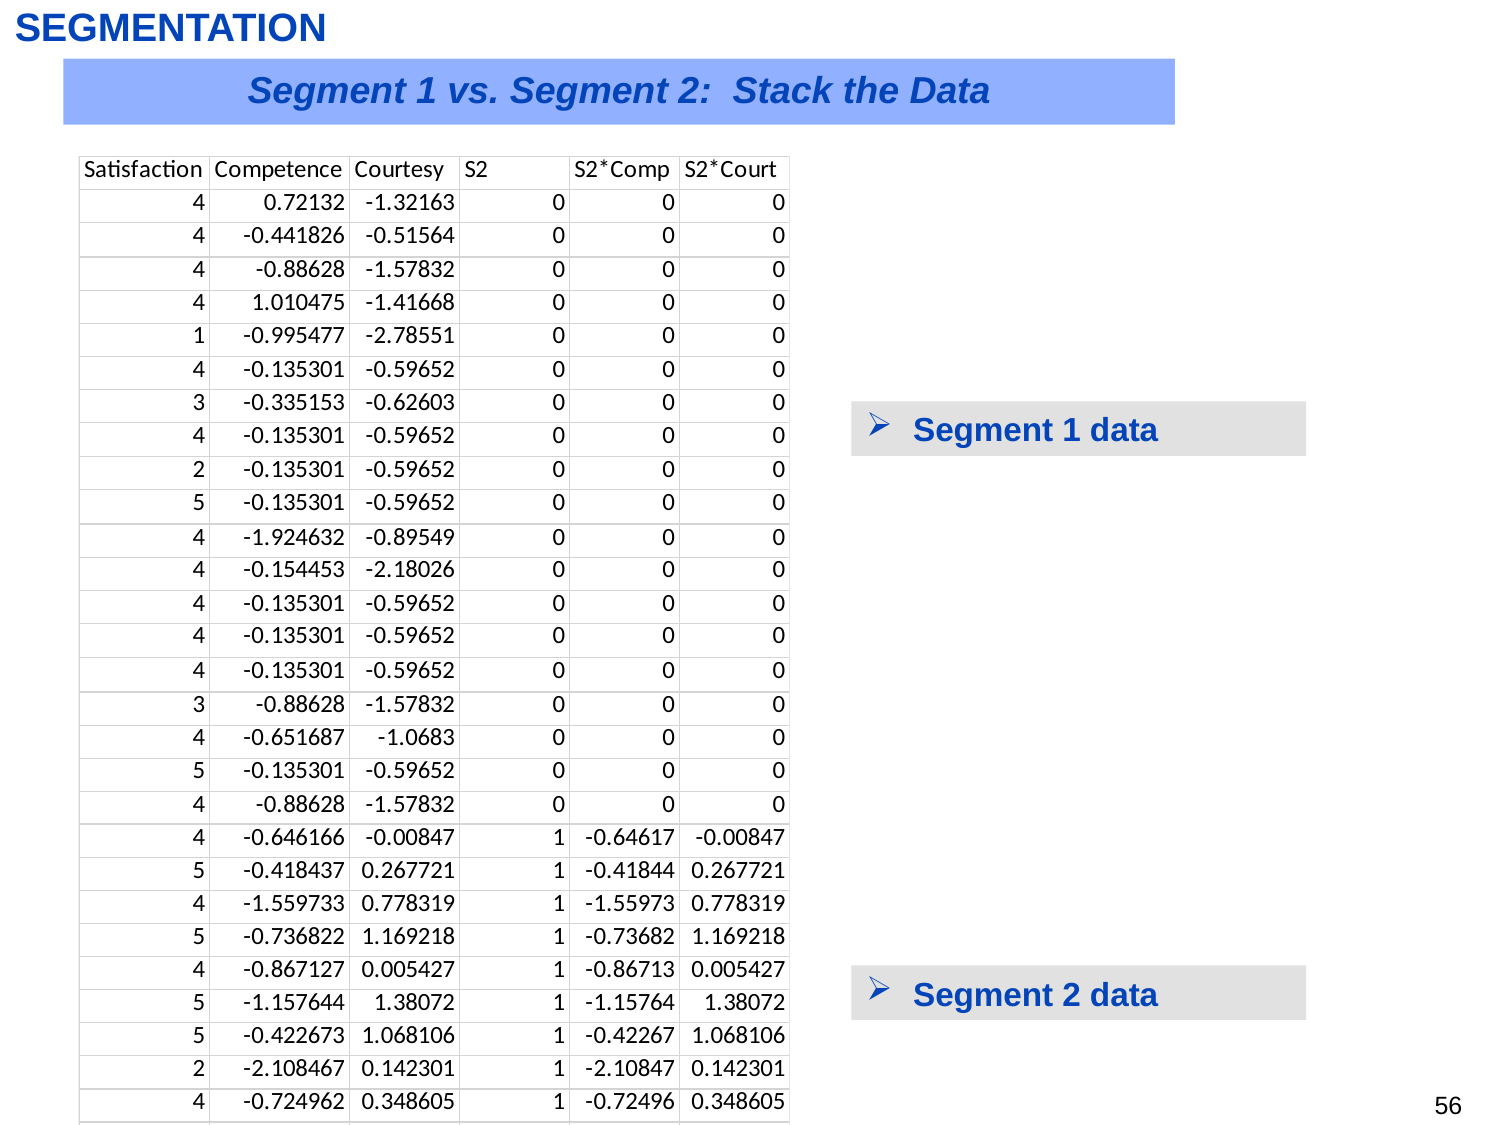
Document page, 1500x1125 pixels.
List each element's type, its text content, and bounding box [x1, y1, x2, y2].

text_box Segment 1 vs. Segment 2: Stack the Data [63, 58, 1175, 125]
picture [78, 155, 791, 1125]
slide_number 55 [1149, 1089, 1463, 1121]
text_box Segment 2 data [851, 965, 1307, 1020]
text_box SEGMENTATION [0, 0, 1443, 43]
text_box Segment 1 data [851, 401, 1307, 456]
